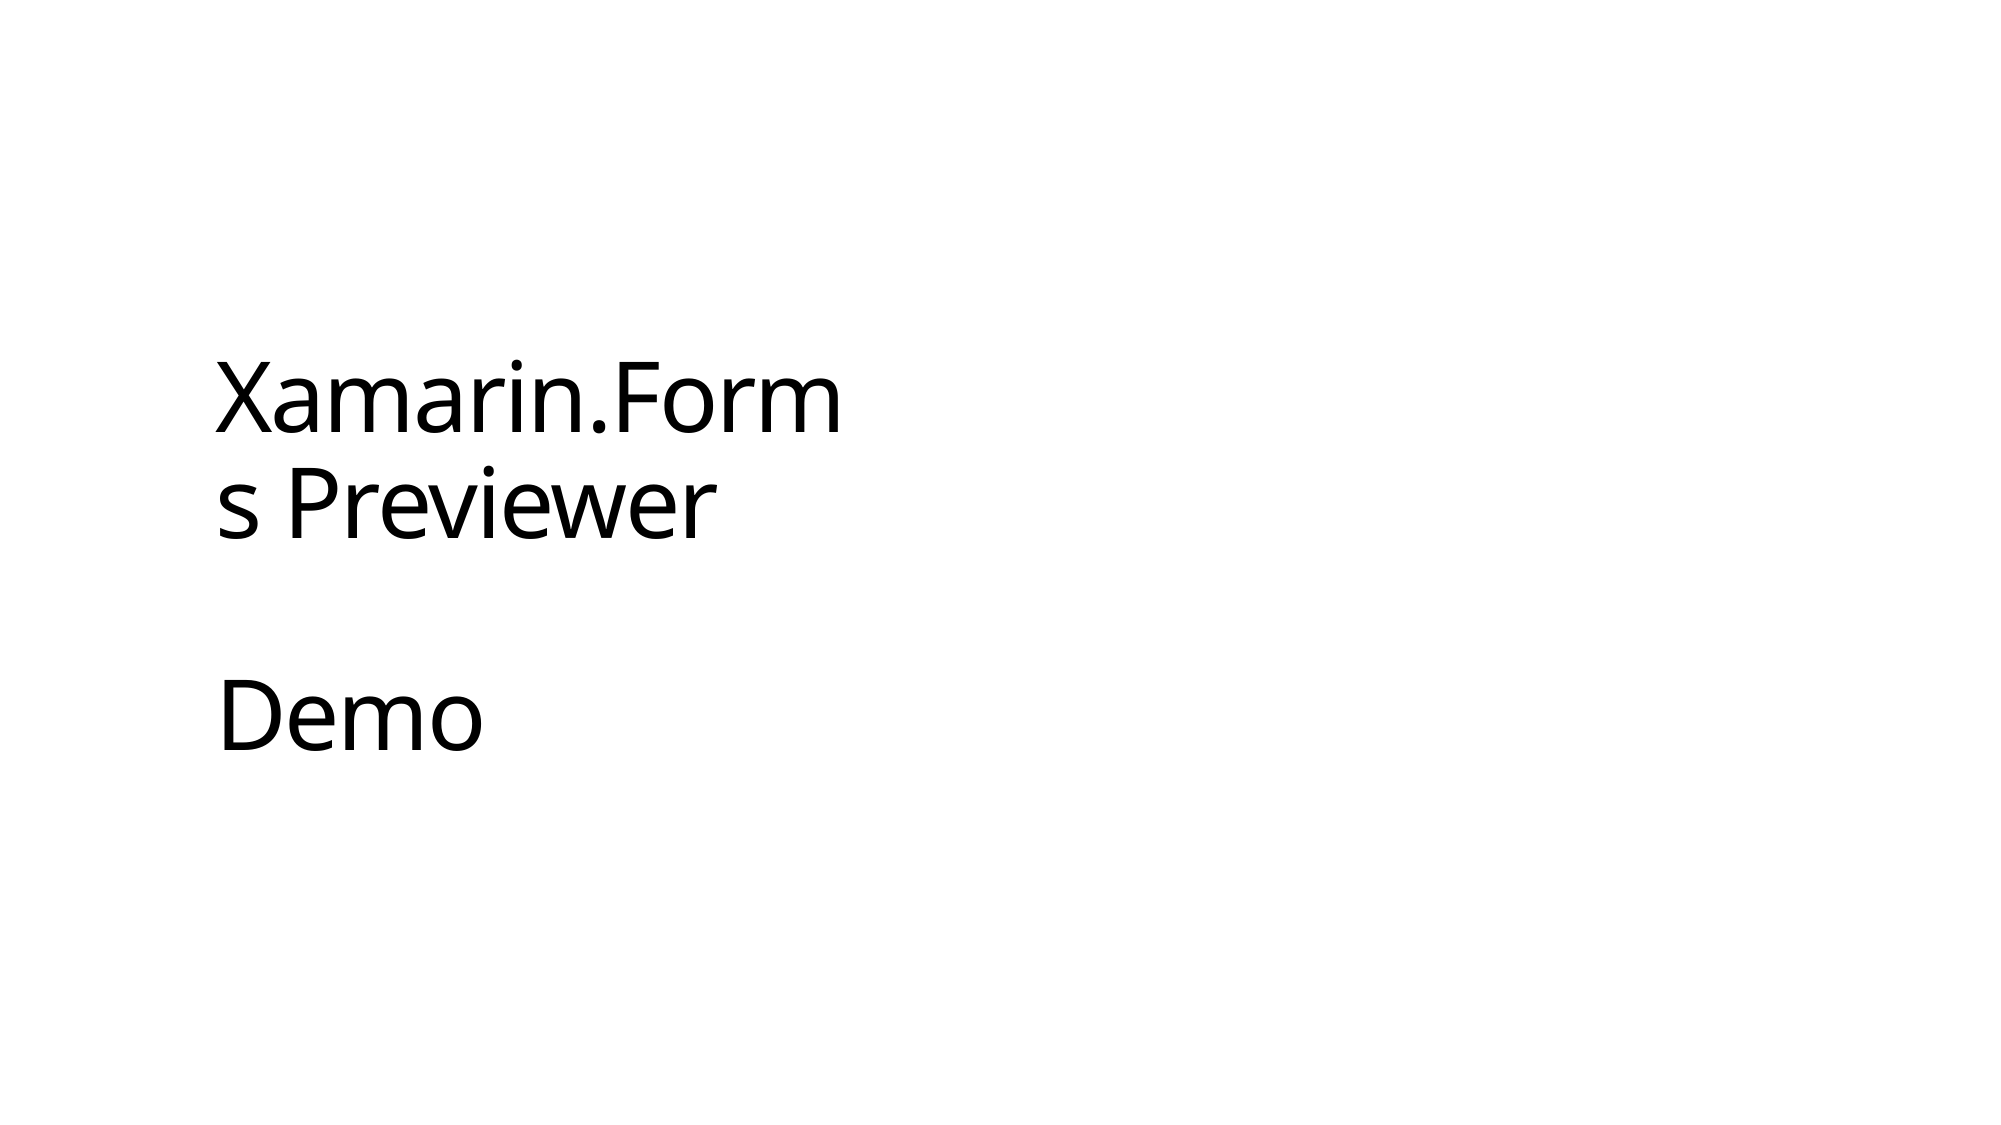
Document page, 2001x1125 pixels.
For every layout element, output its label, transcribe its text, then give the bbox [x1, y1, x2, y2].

title Xamarin.Forms Previewer Demo [191, 332, 893, 793]
